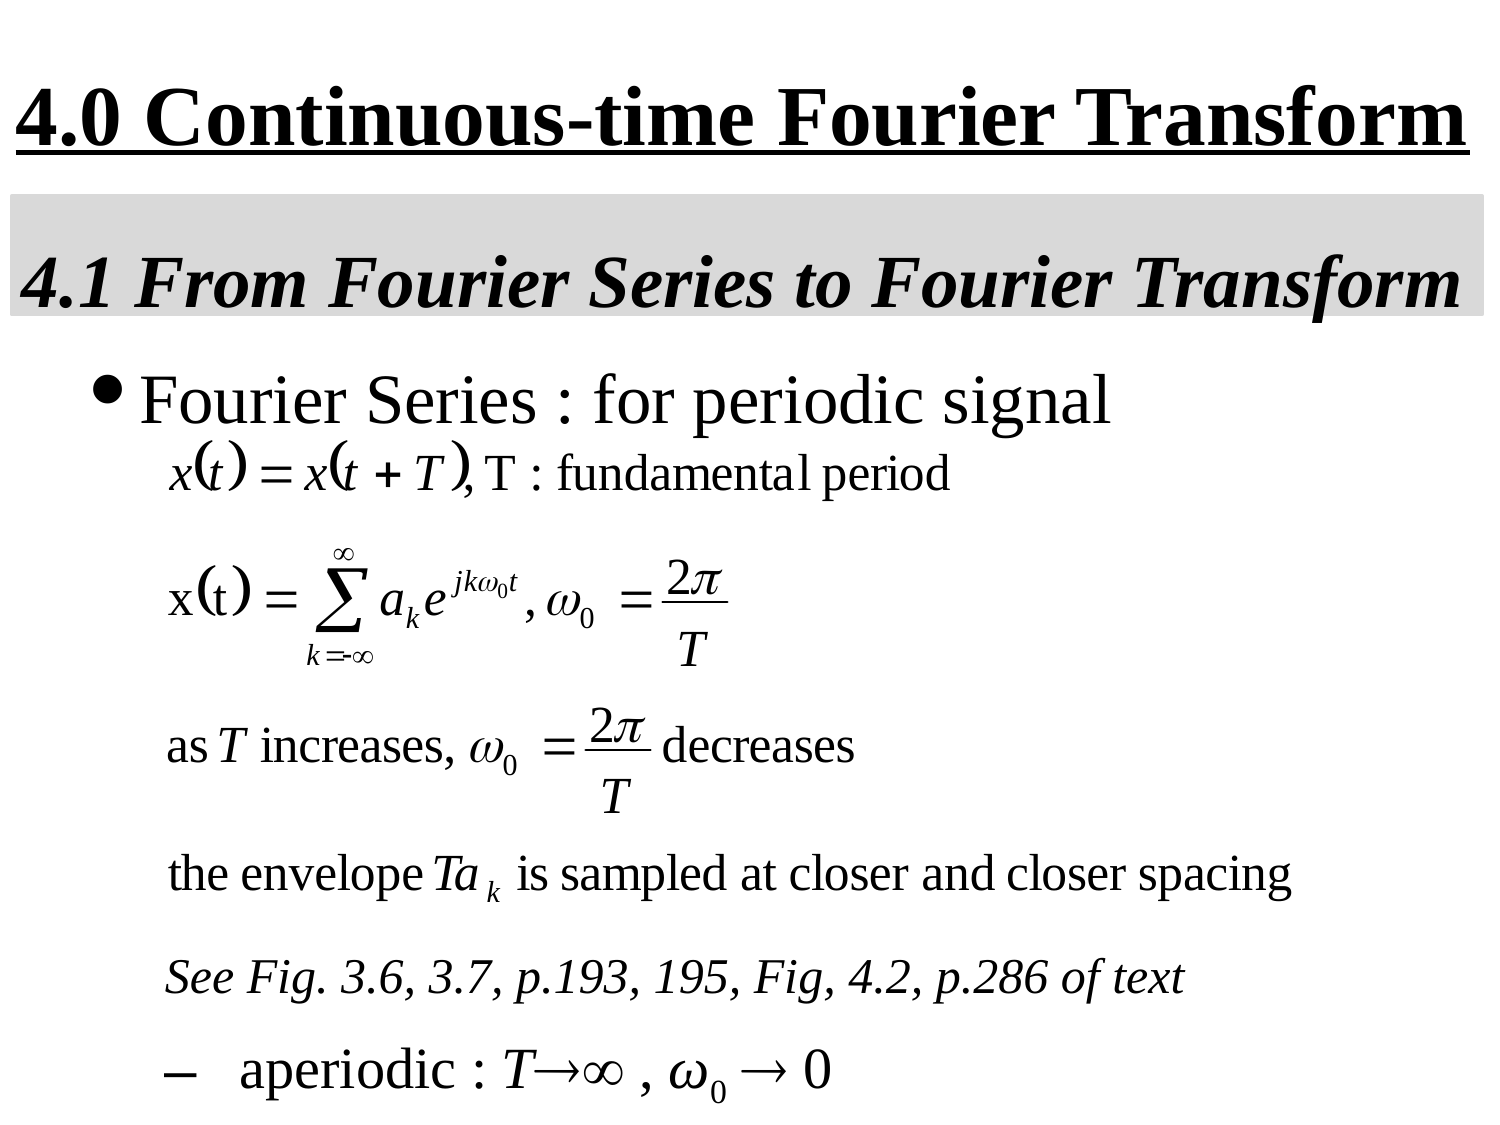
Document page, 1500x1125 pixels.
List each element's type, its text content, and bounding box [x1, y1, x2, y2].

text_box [159, 438, 1306, 916]
text_box See Fig. 3.6, 3.7, p.193, 195, Fig, 4.2, p.286 of text [0, 936, 1500, 1011]
text_box aperiodic : T , ω0  0 [0, 1023, 1500, 1118]
text_box 4.0 Continuous-time Fourier Transform 4.1 From Fourier Series to Fourier Transform [0, 1, 1500, 303]
text_box Fourier Series : for periodic signal [0, 303, 1500, 446]
